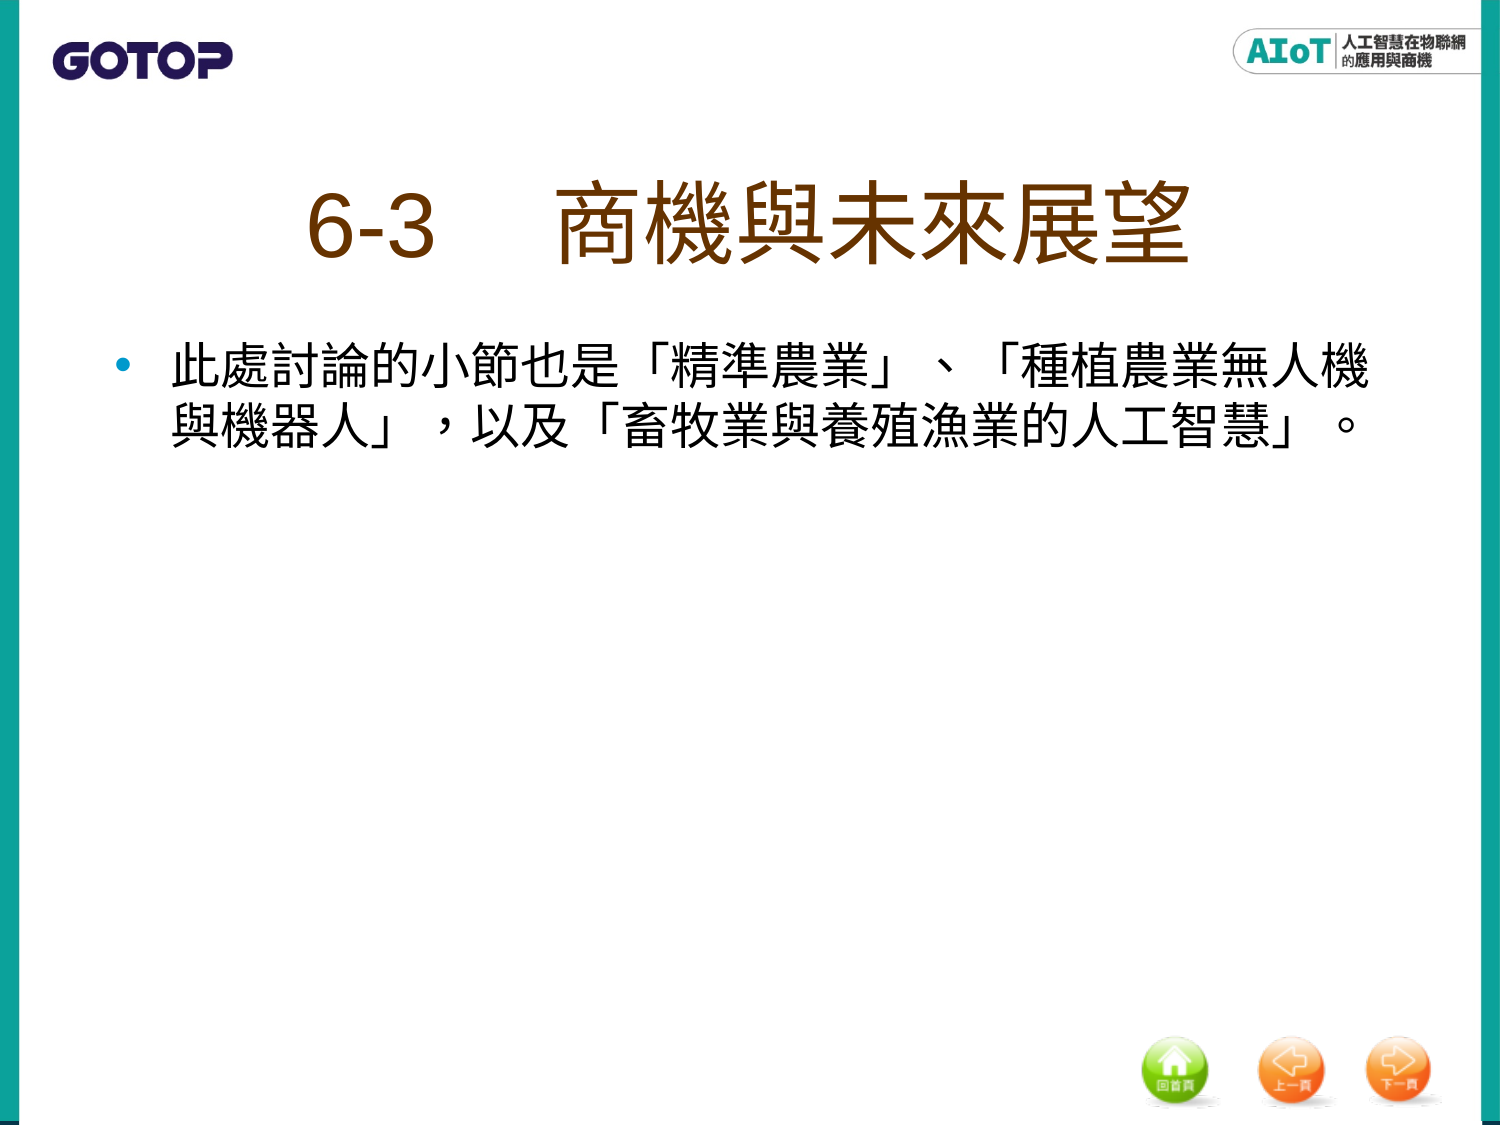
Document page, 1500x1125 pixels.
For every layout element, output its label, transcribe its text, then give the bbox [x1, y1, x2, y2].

picture [0, 327, 1500, 1125]
text_box 此處討論的小節也是「精準農業」、「種植農業無人機與機器人」，以及「畜牧業與養殖漁業的人工智慧」。 [99, 326, 1401, 462]
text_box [1136, 1029, 1442, 1113]
picture [0, 0, 1500, 114]
title 6-3 商機與未來展望 [0, 114, 1500, 327]
